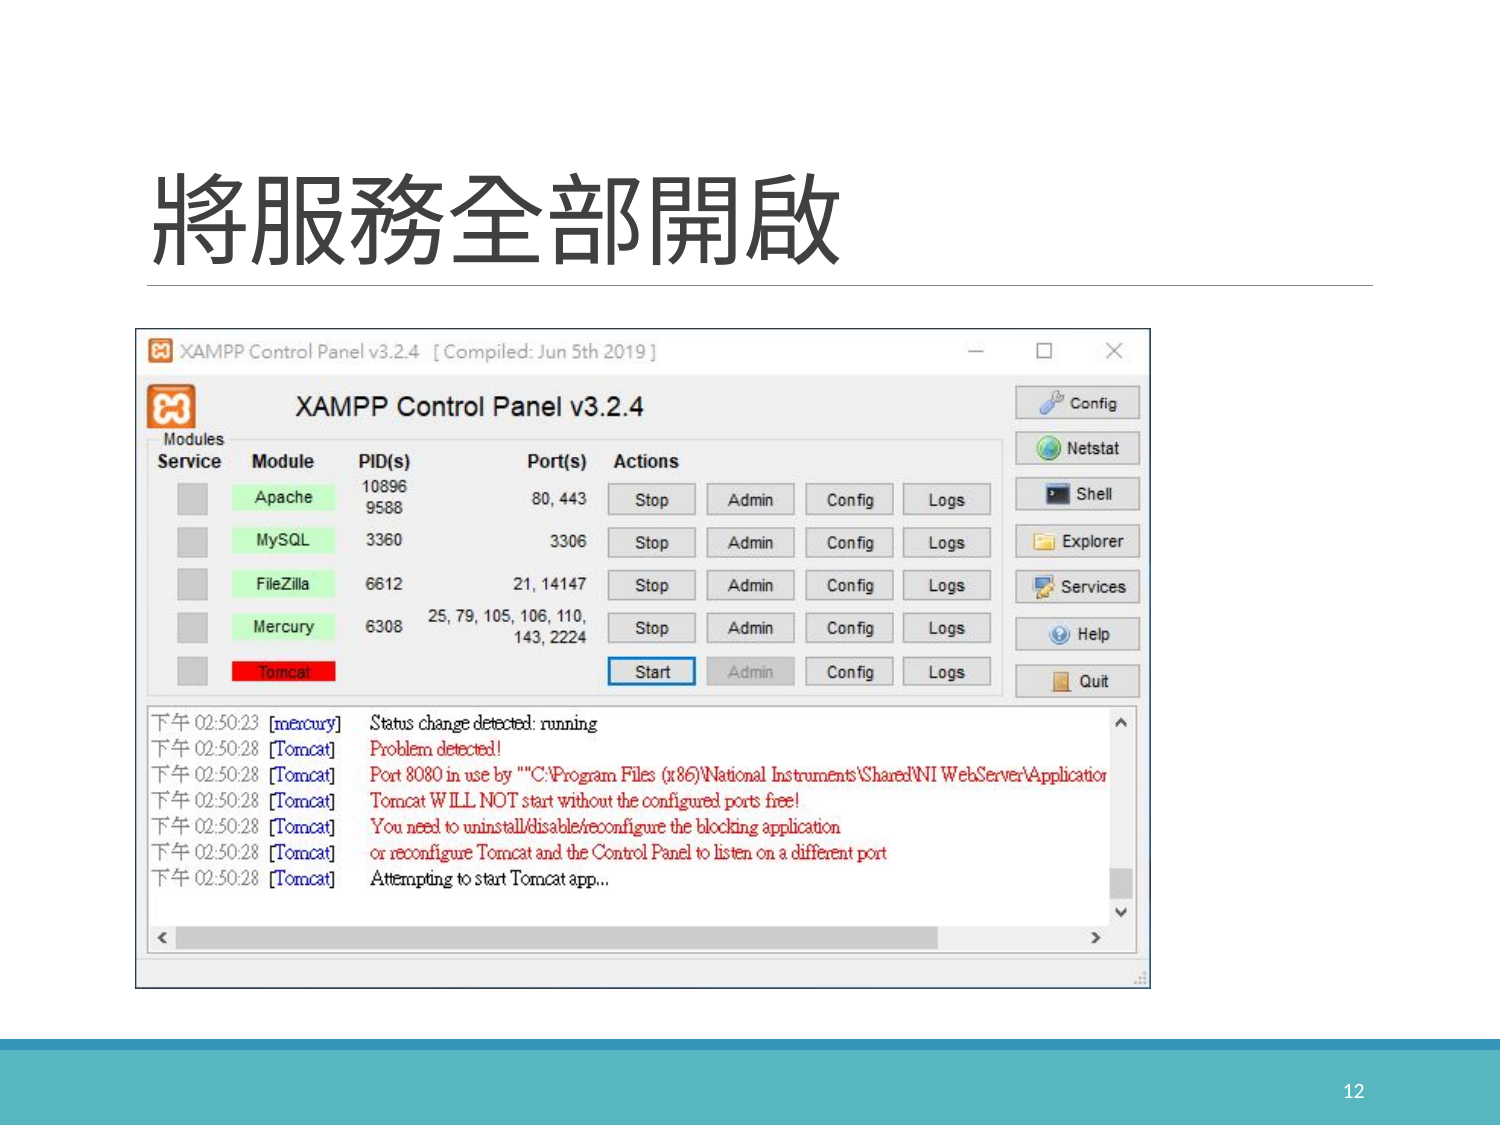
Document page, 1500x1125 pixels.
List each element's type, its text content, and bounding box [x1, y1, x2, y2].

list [134, 328, 1152, 990]
title 將服務全部開啟 [135, 47, 1373, 285]
slide_number 12 [1218, 1059, 1380, 1120]
